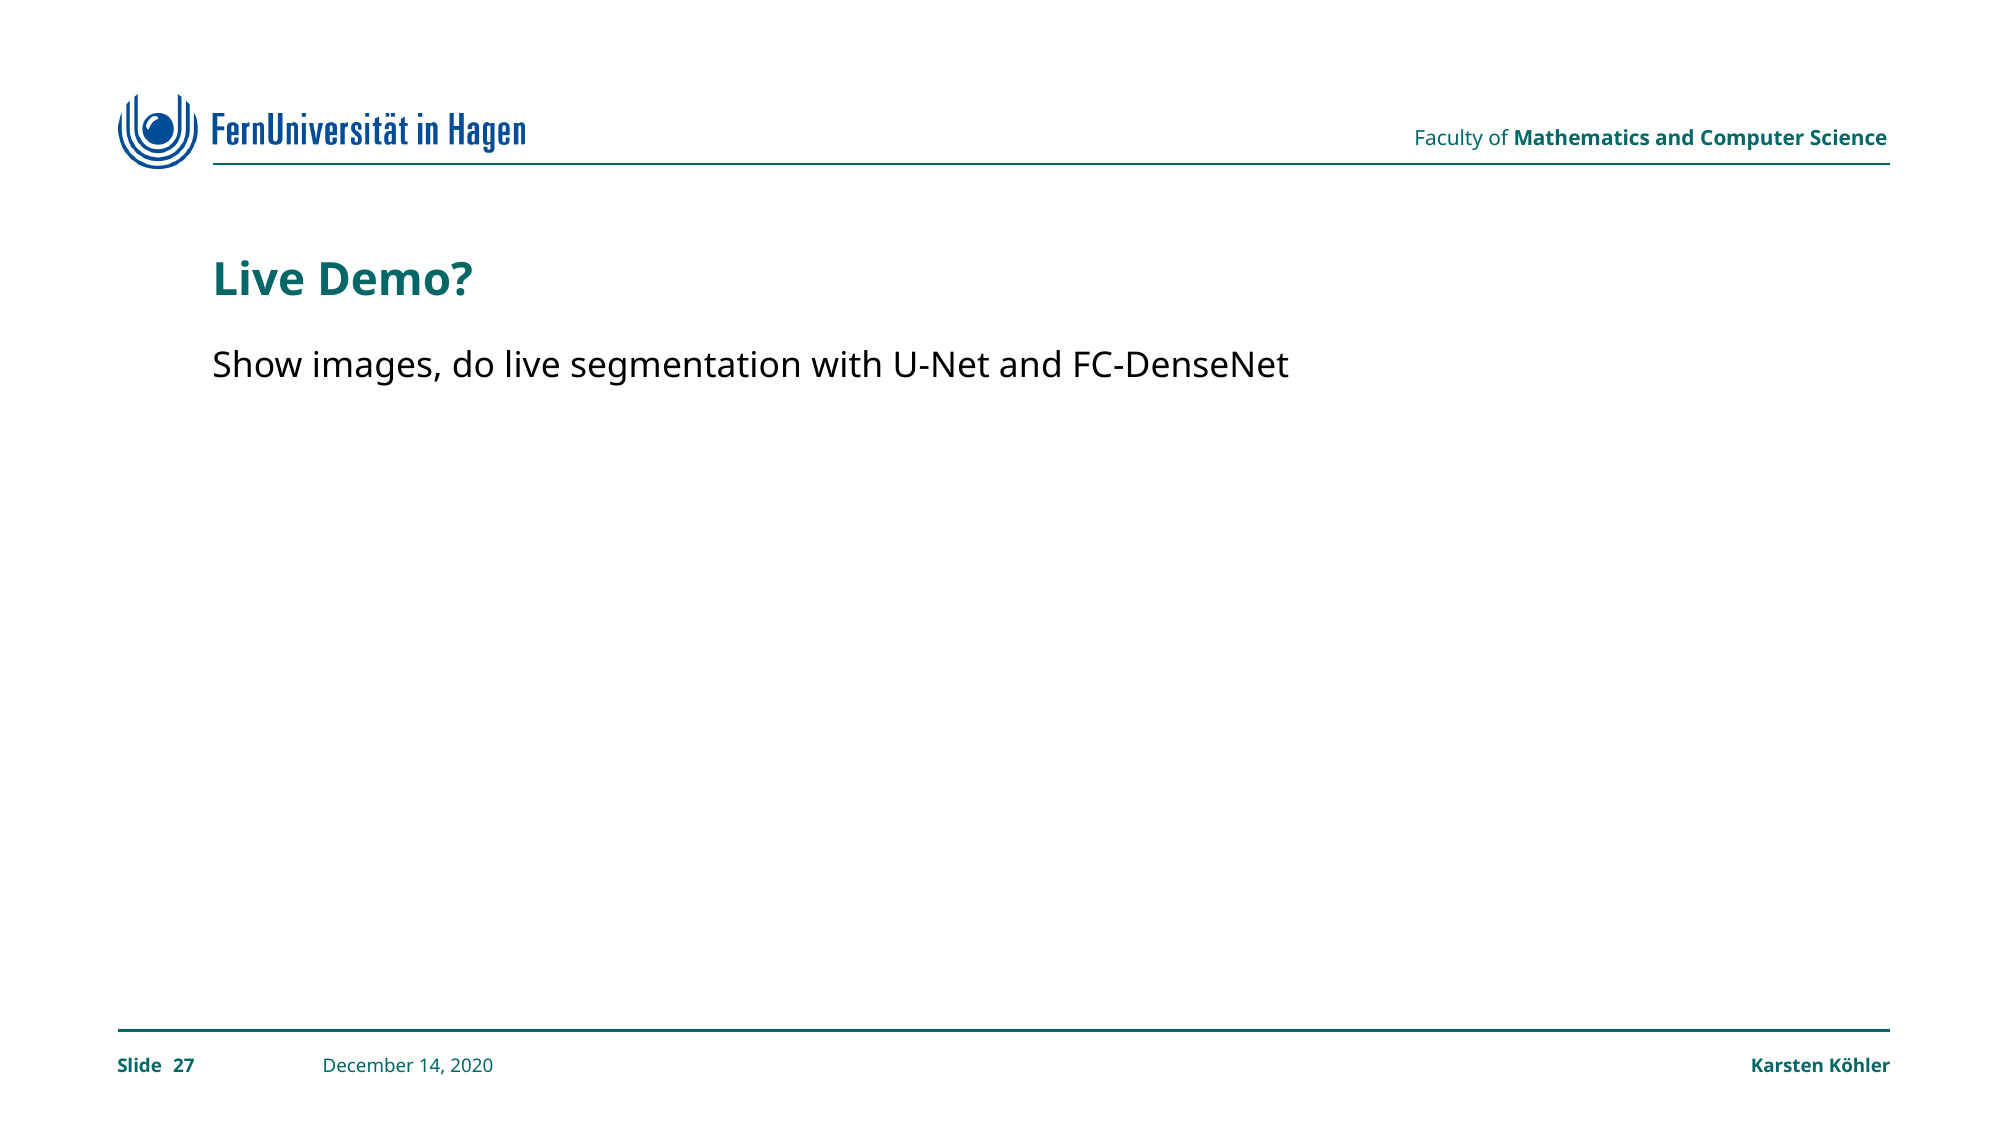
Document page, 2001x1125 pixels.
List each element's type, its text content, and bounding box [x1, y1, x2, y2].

title Live Demo? [212, 249, 1890, 315]
picture [118, 94, 525, 169]
slide_number 27 [173, 1054, 280, 1094]
list Show images, do live segmentation with U-Net and FC-DenseNet [212, 342, 1890, 988]
footer Karsten Köhler [595, 1054, 1891, 1094]
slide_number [322, 1054, 528, 1094]
